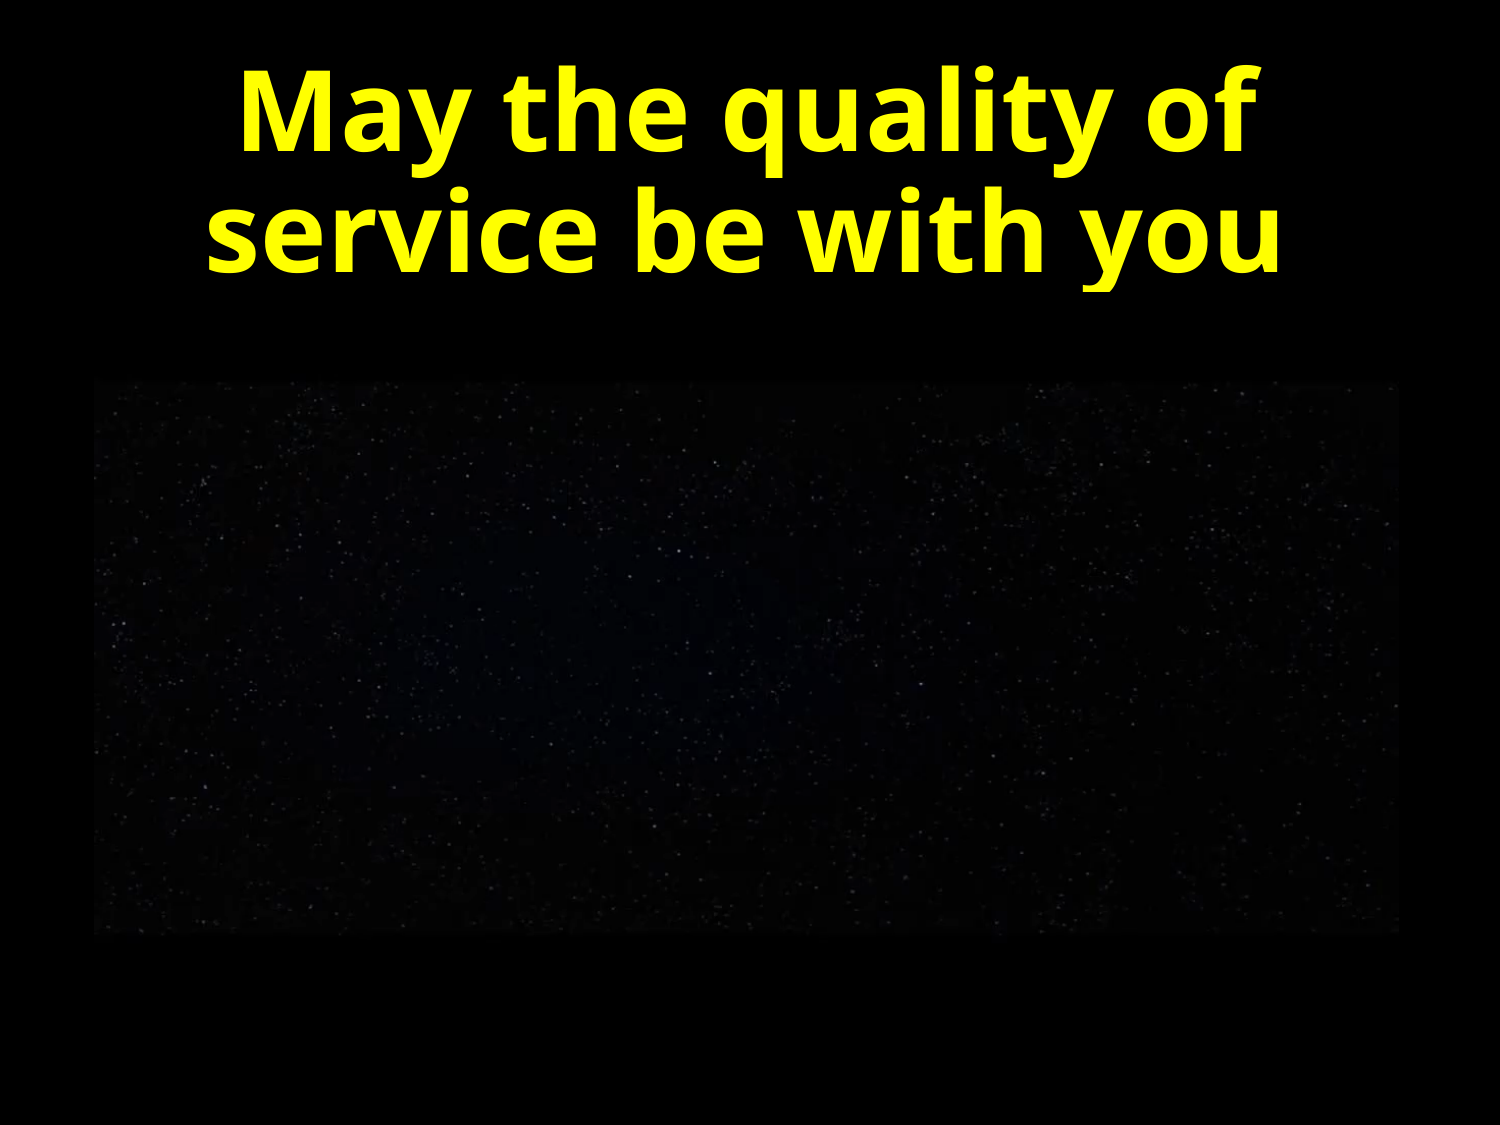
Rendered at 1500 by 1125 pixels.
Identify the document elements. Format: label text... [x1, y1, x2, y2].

title May the quality of service be with you [121, 59, 1372, 291]
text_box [93, 291, 1400, 1026]
